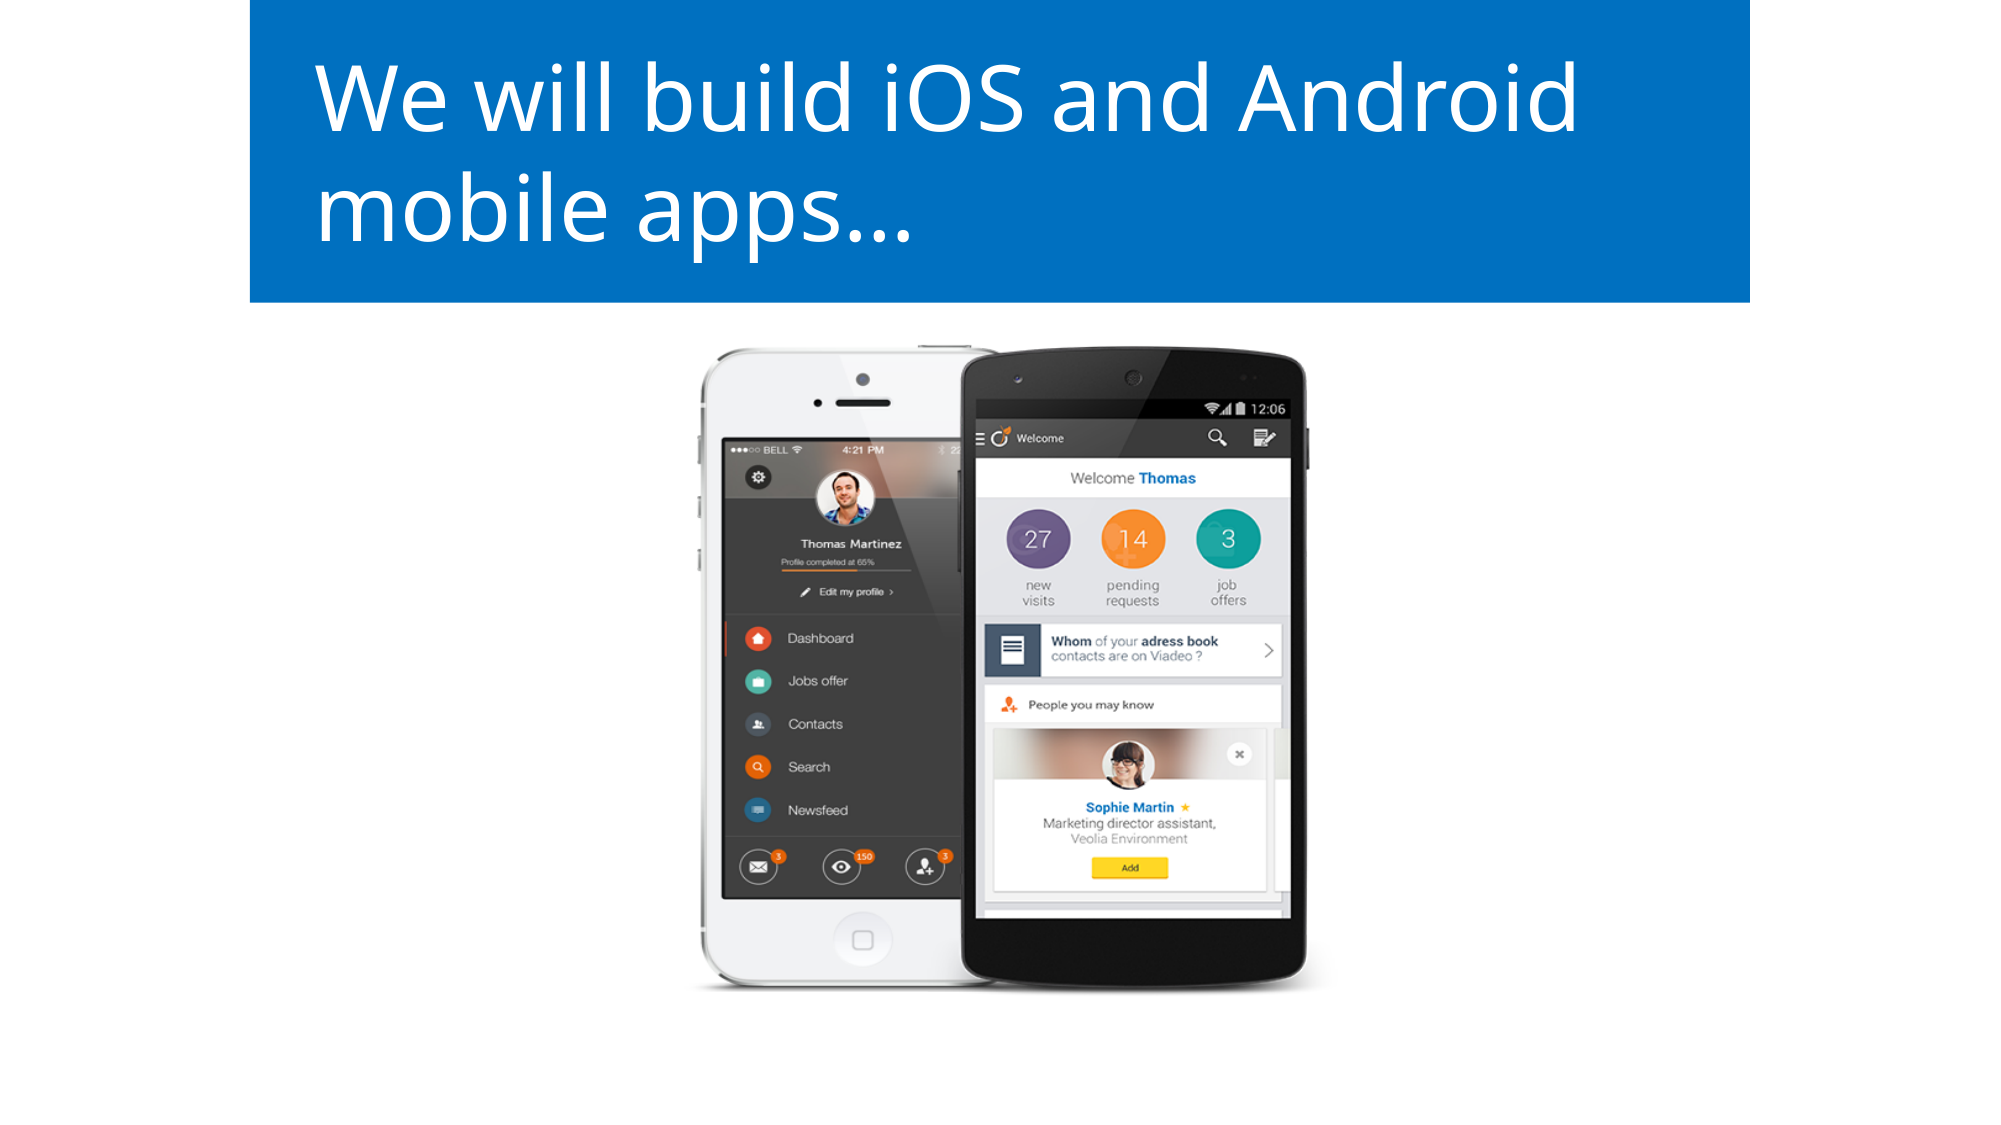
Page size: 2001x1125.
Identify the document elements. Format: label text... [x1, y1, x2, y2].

picture [643, 113, 1370, 1125]
text_box [249, 0, 1750, 303]
text_box We will build iOS and Android mobile apps… [314, 21, 1699, 279]
